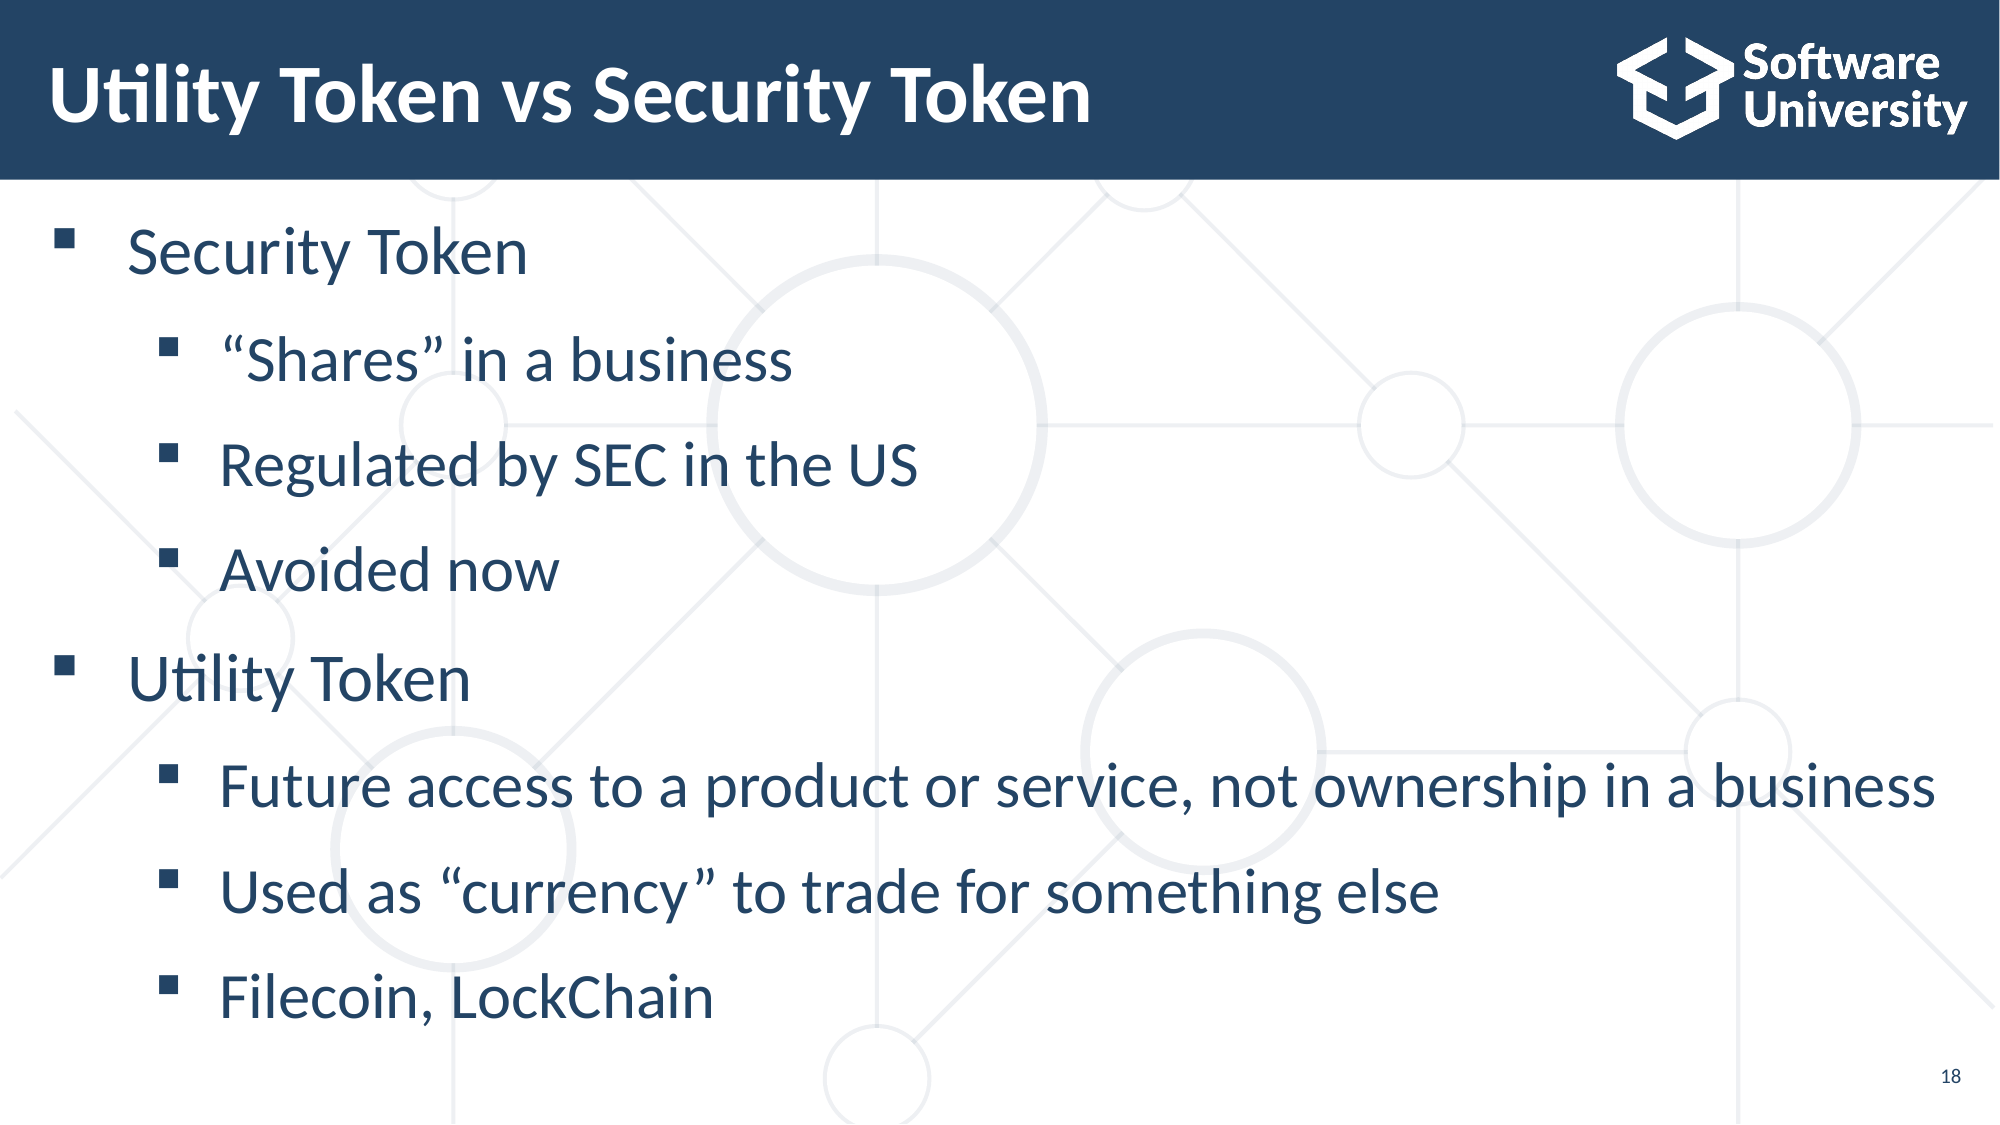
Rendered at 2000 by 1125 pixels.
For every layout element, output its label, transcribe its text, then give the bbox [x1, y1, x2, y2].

title Utility Token vs Security Token [31, 16, 1591, 162]
slide_number 18 [1896, 1049, 1968, 1101]
picture [1617, 37, 1968, 140]
list Security Token “Shares” in a business Regulated by SEC in the US Avoided now Utility Token Future access to a product or service, not ownership in a business Used as “currency” to trade for something else Filecoin, LockChain [31, 196, 1970, 1050]
